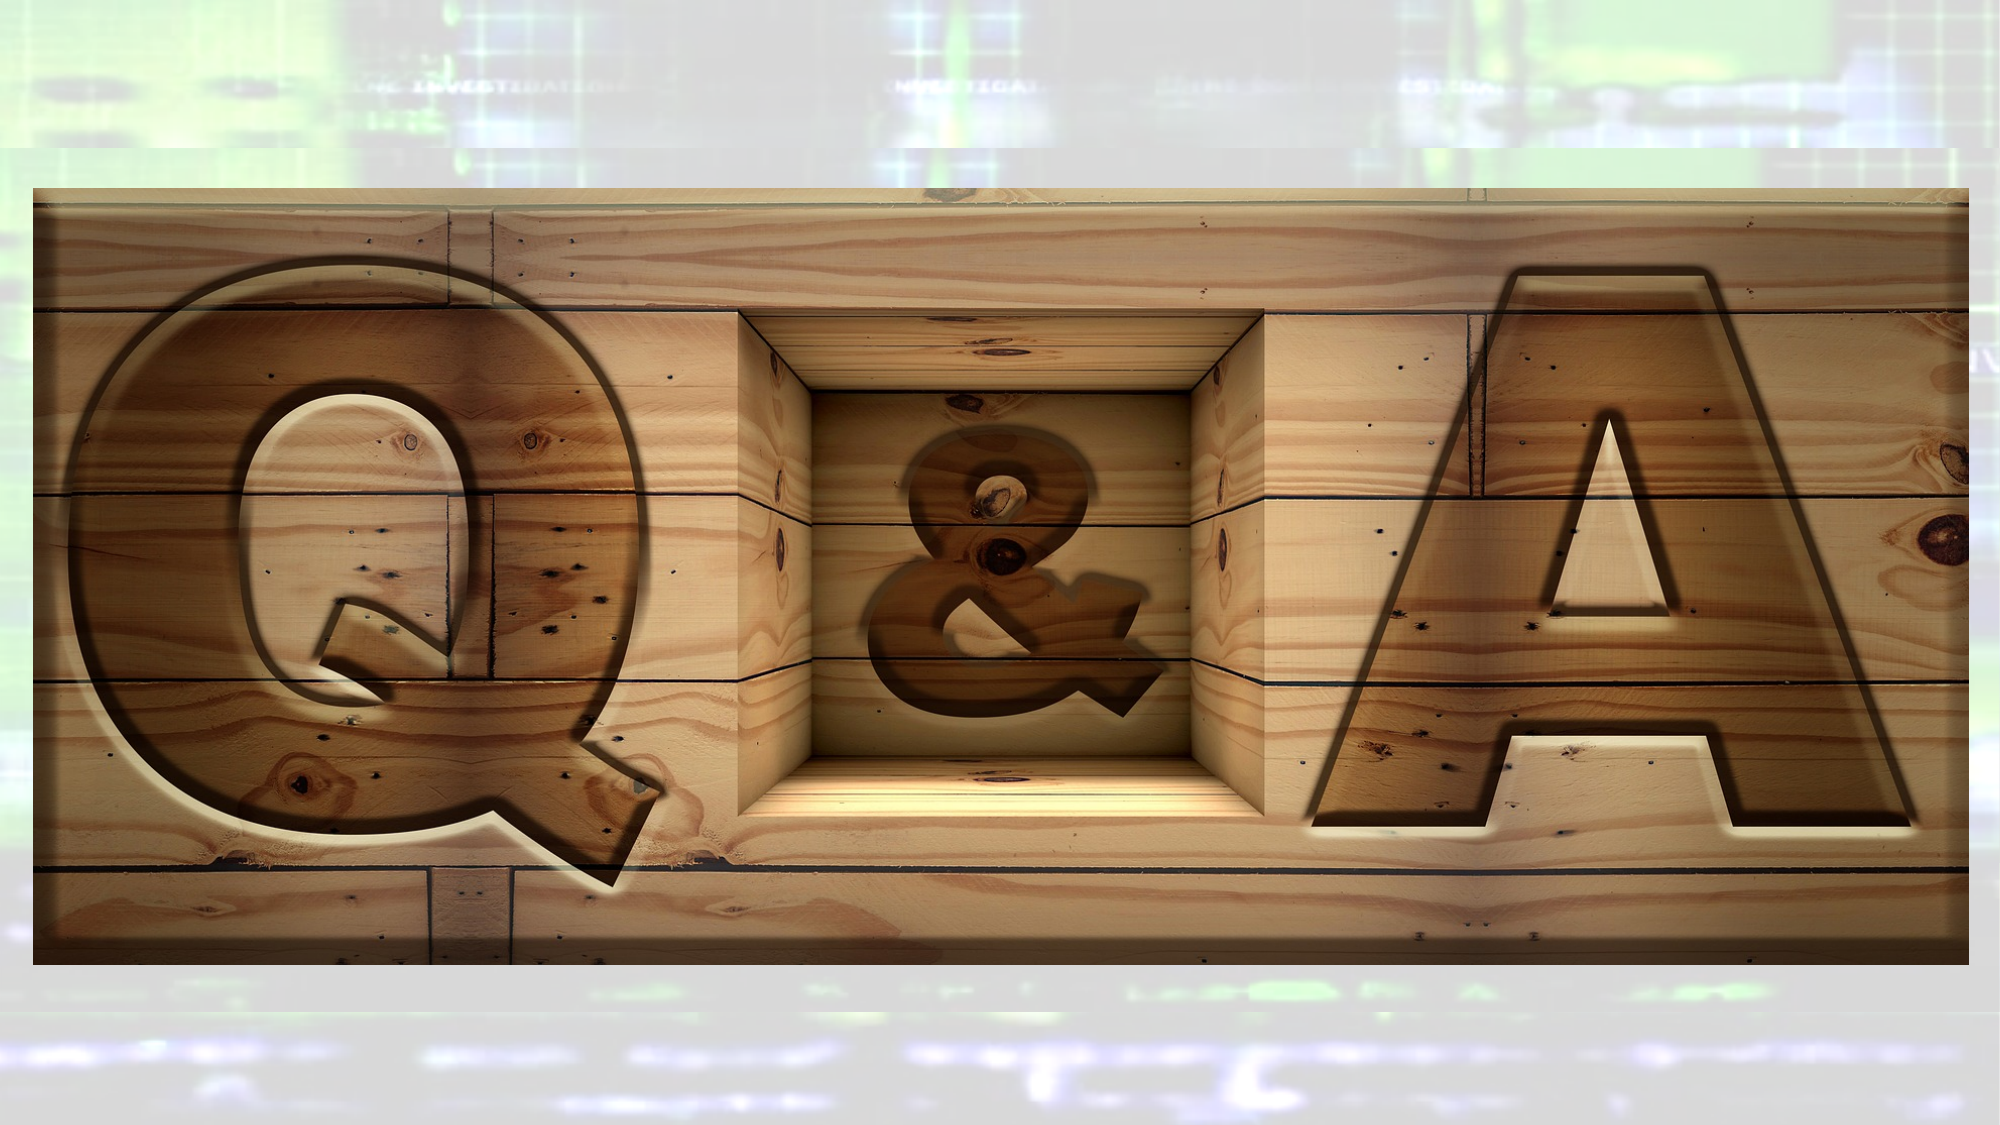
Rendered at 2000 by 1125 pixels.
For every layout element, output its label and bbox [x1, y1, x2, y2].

list [33, 187, 1969, 965]
text_box [0, 0, 2000, 1125]
